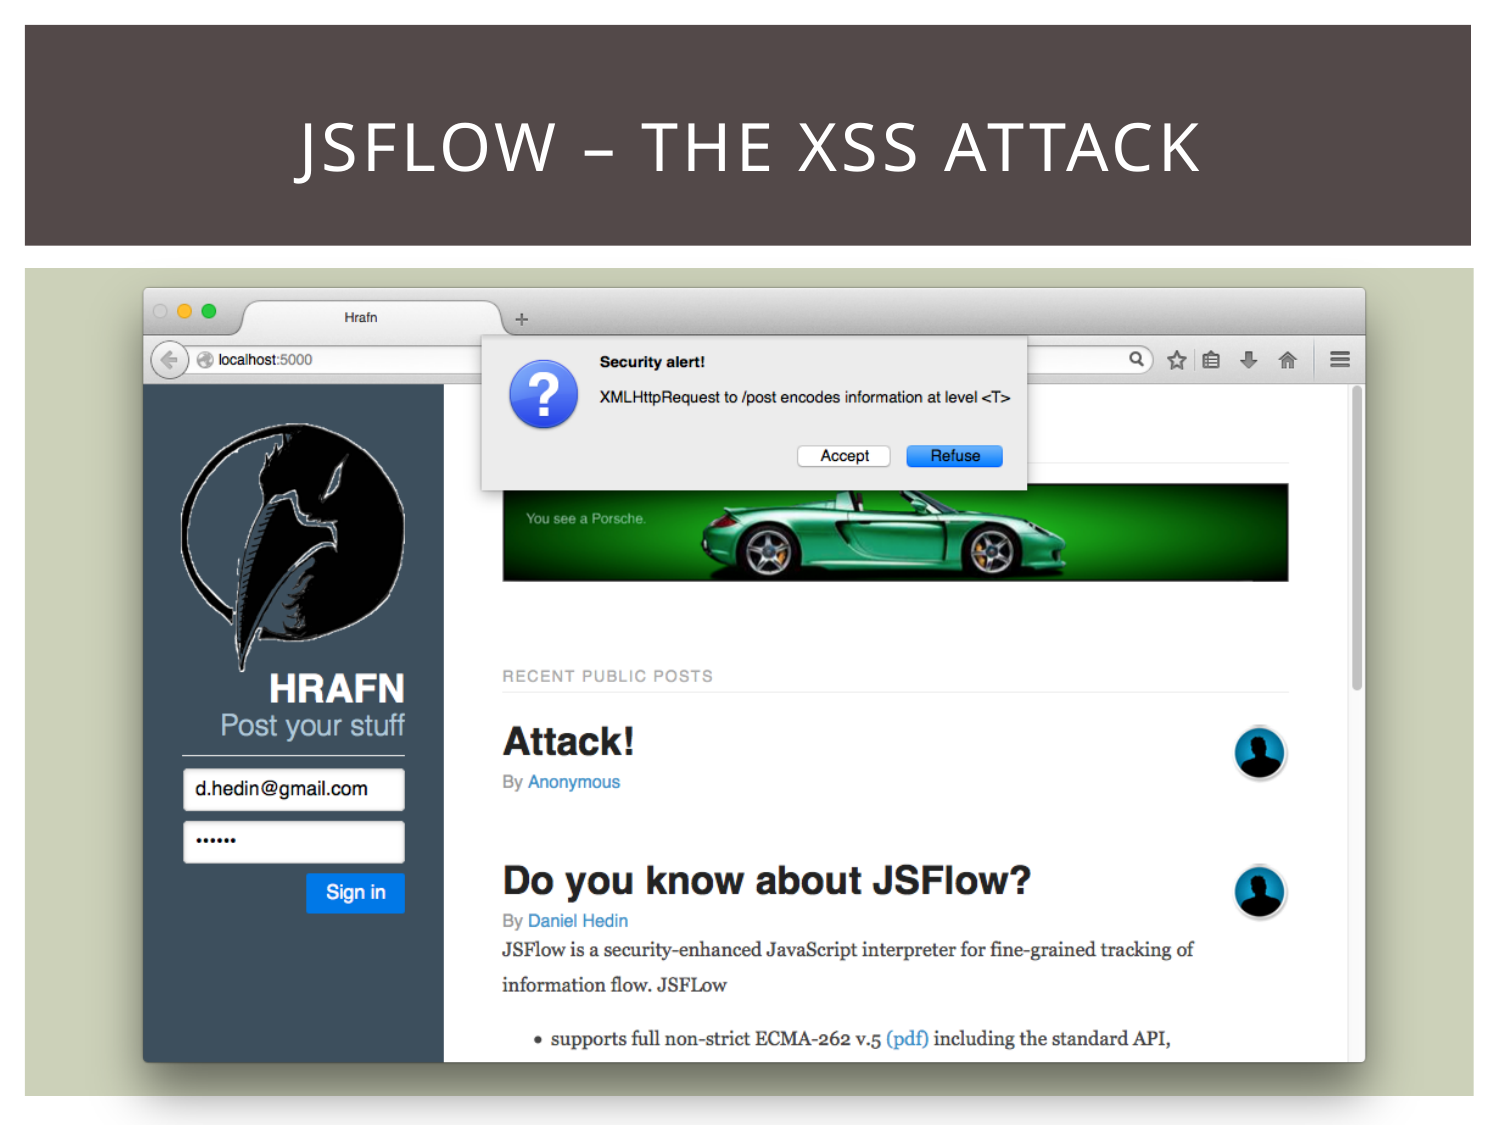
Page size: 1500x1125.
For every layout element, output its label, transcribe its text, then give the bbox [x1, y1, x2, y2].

picture [74, 249, 1435, 1125]
title JSFlow – the XSS attack [62, 58, 1438, 232]
